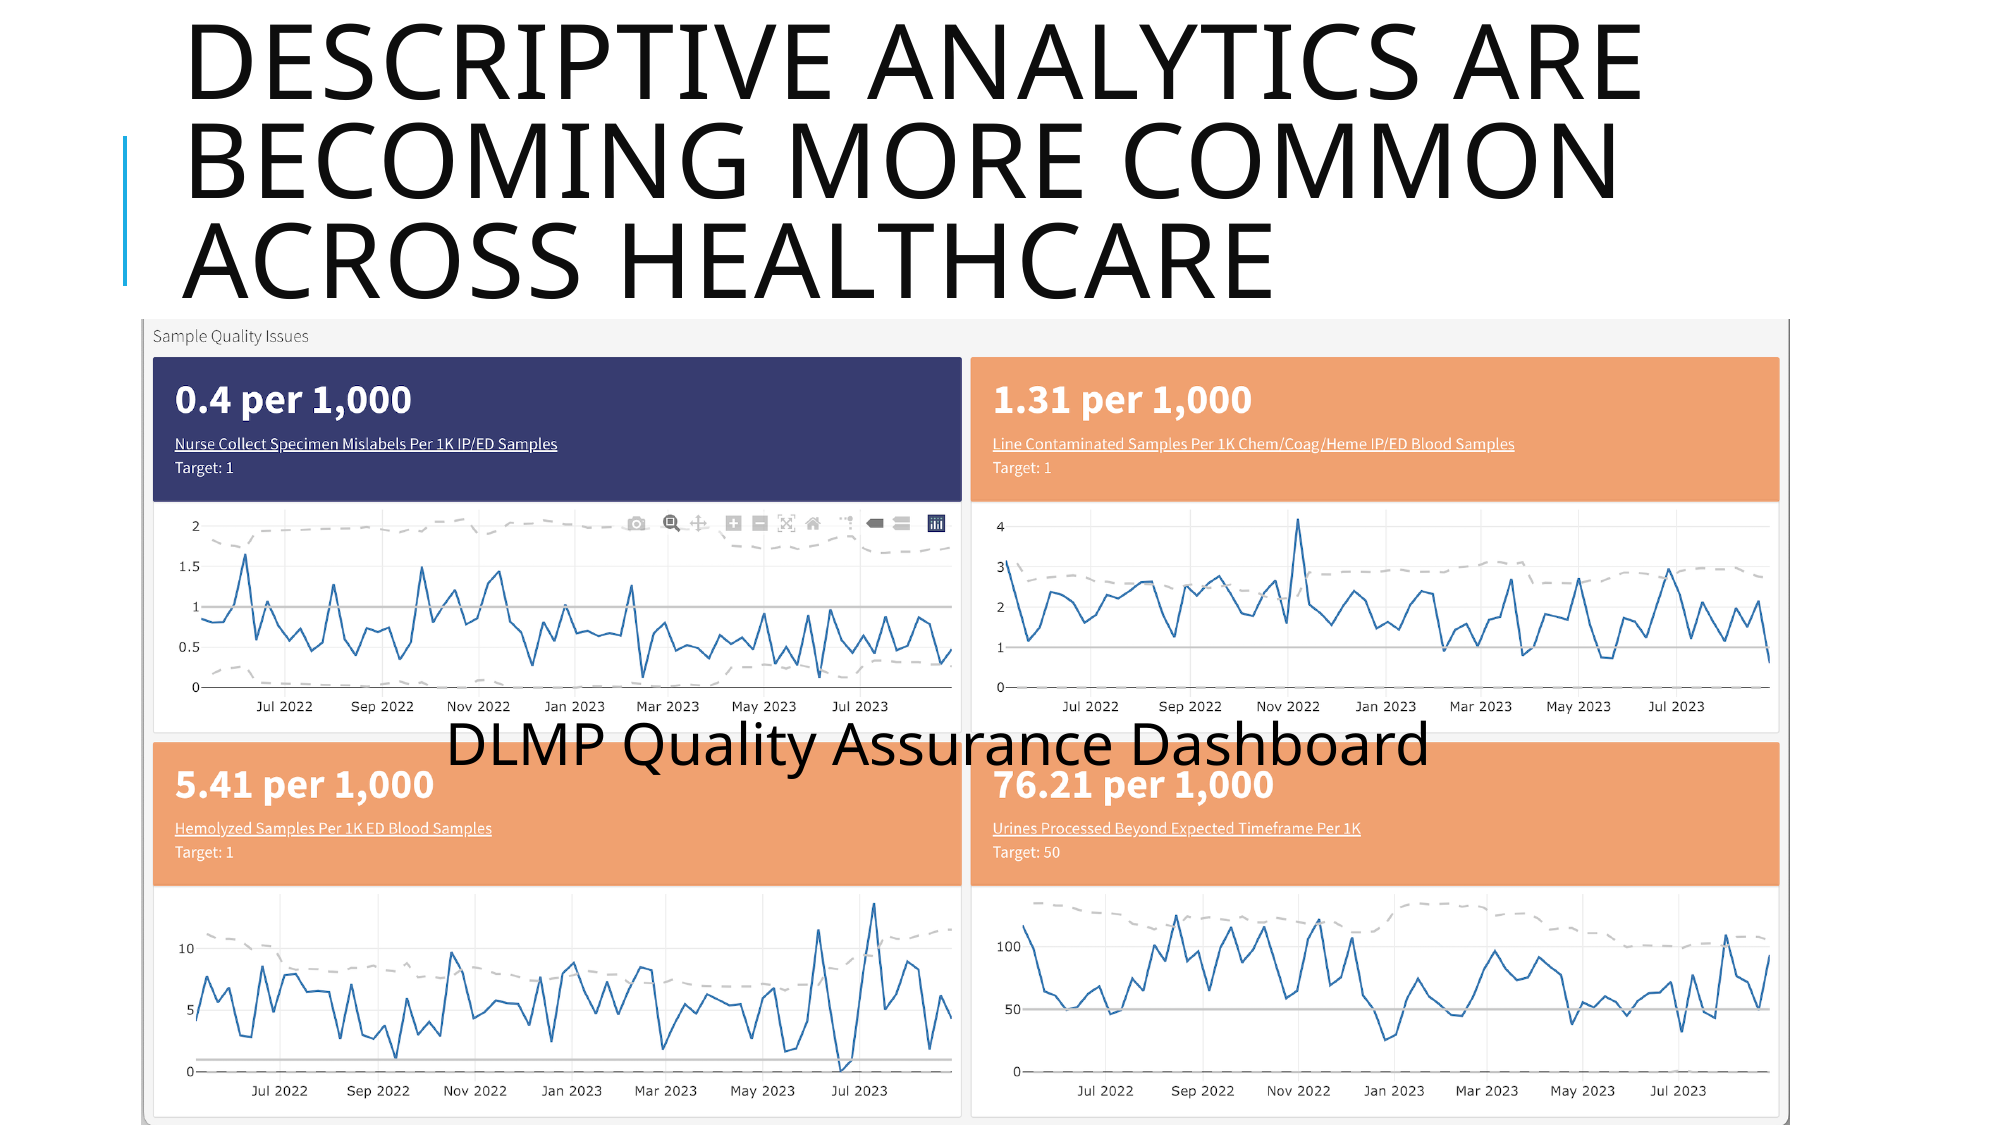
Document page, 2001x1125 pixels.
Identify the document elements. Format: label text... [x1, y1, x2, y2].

title Descriptive Analytics Are Becoming More Common Across Healthcare Settings [168, 96, 1763, 316]
picture [140, 319, 1790, 1125]
